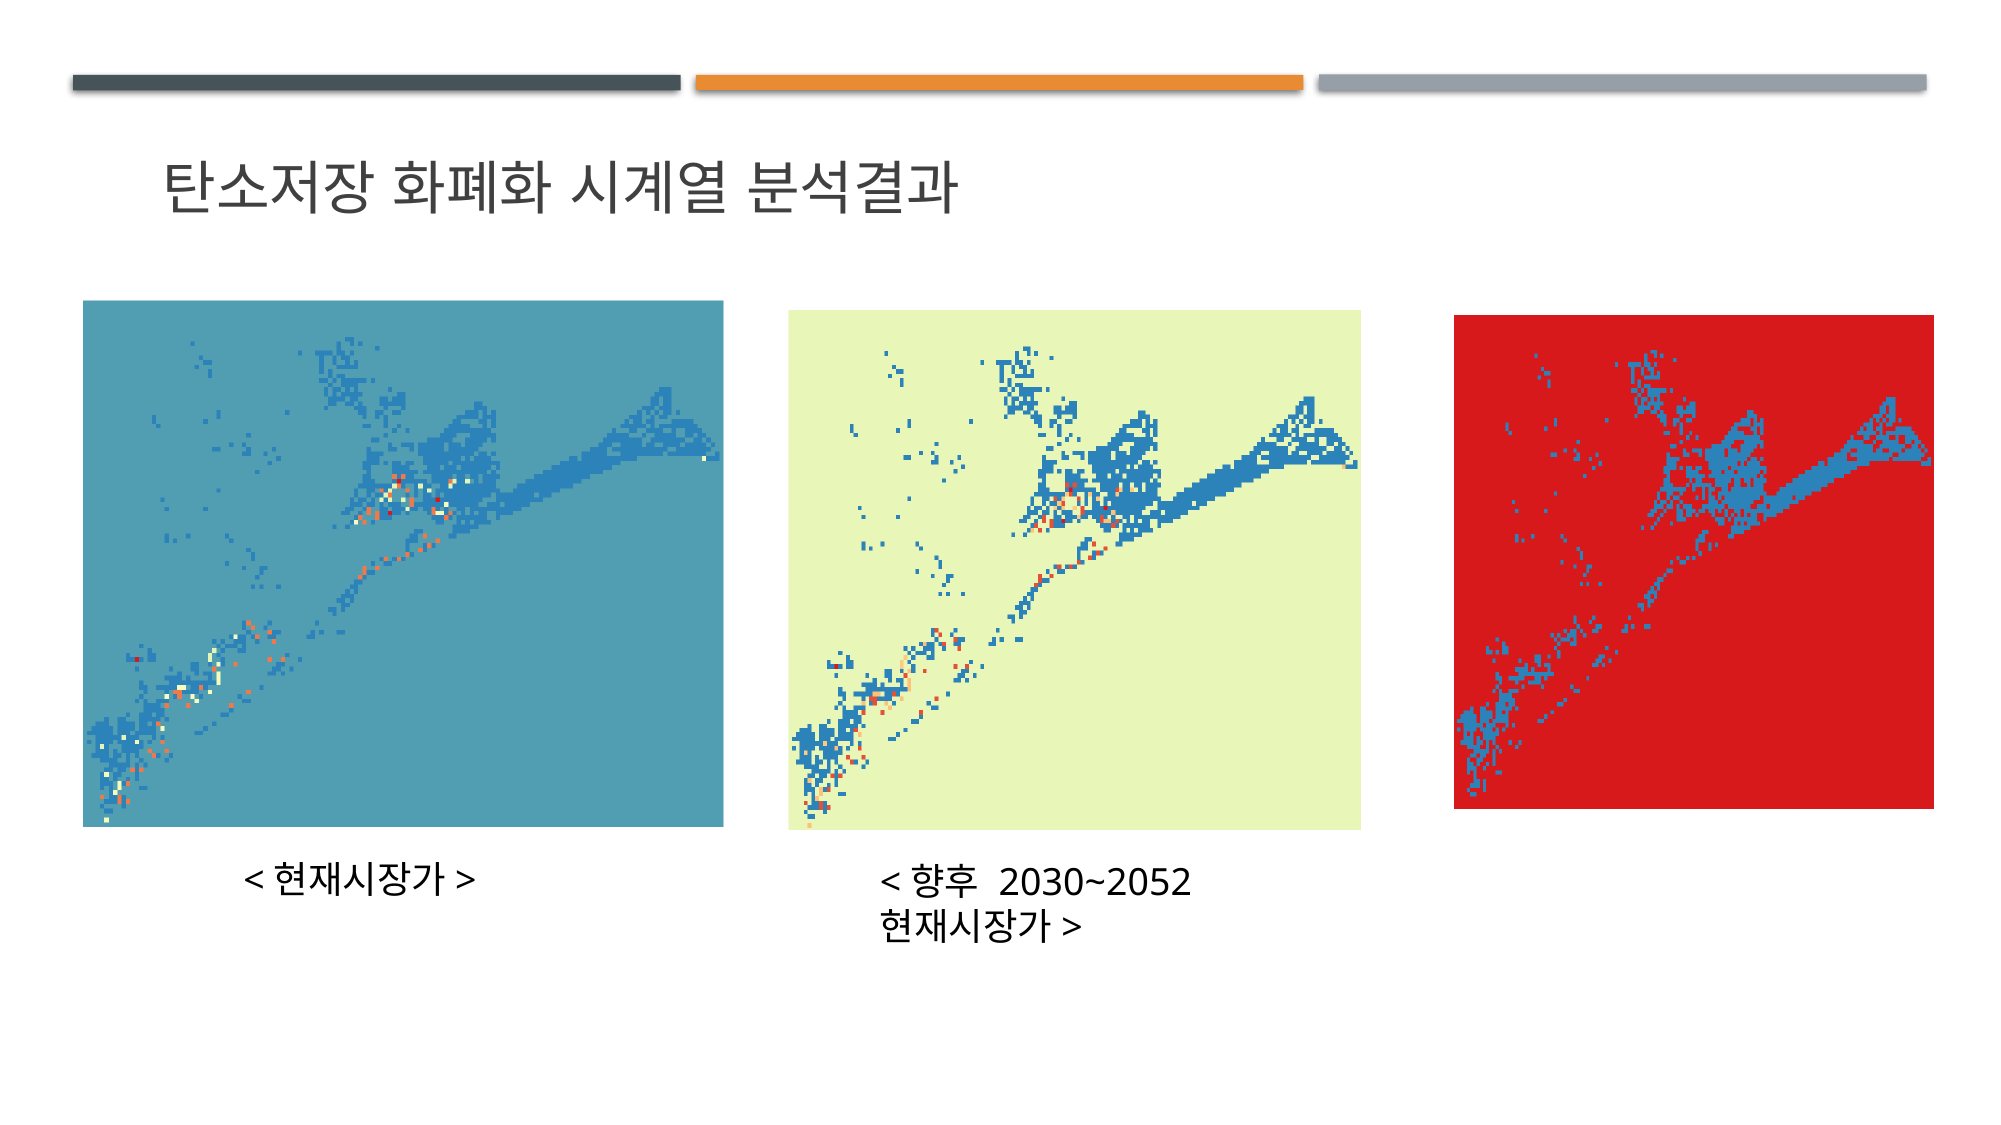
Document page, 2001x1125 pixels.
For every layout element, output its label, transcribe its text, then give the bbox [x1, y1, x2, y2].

picture [780, 306, 1363, 831]
text_box <향후 2030~2052현재시장가> [865, 850, 1342, 956]
title 탄소저장 화폐화 시계열 분석결과 [147, 33, 1957, 229]
picture [1382, 293, 2000, 831]
text_box <현재시장가> [228, 848, 658, 909]
picture [76, 293, 737, 831]
